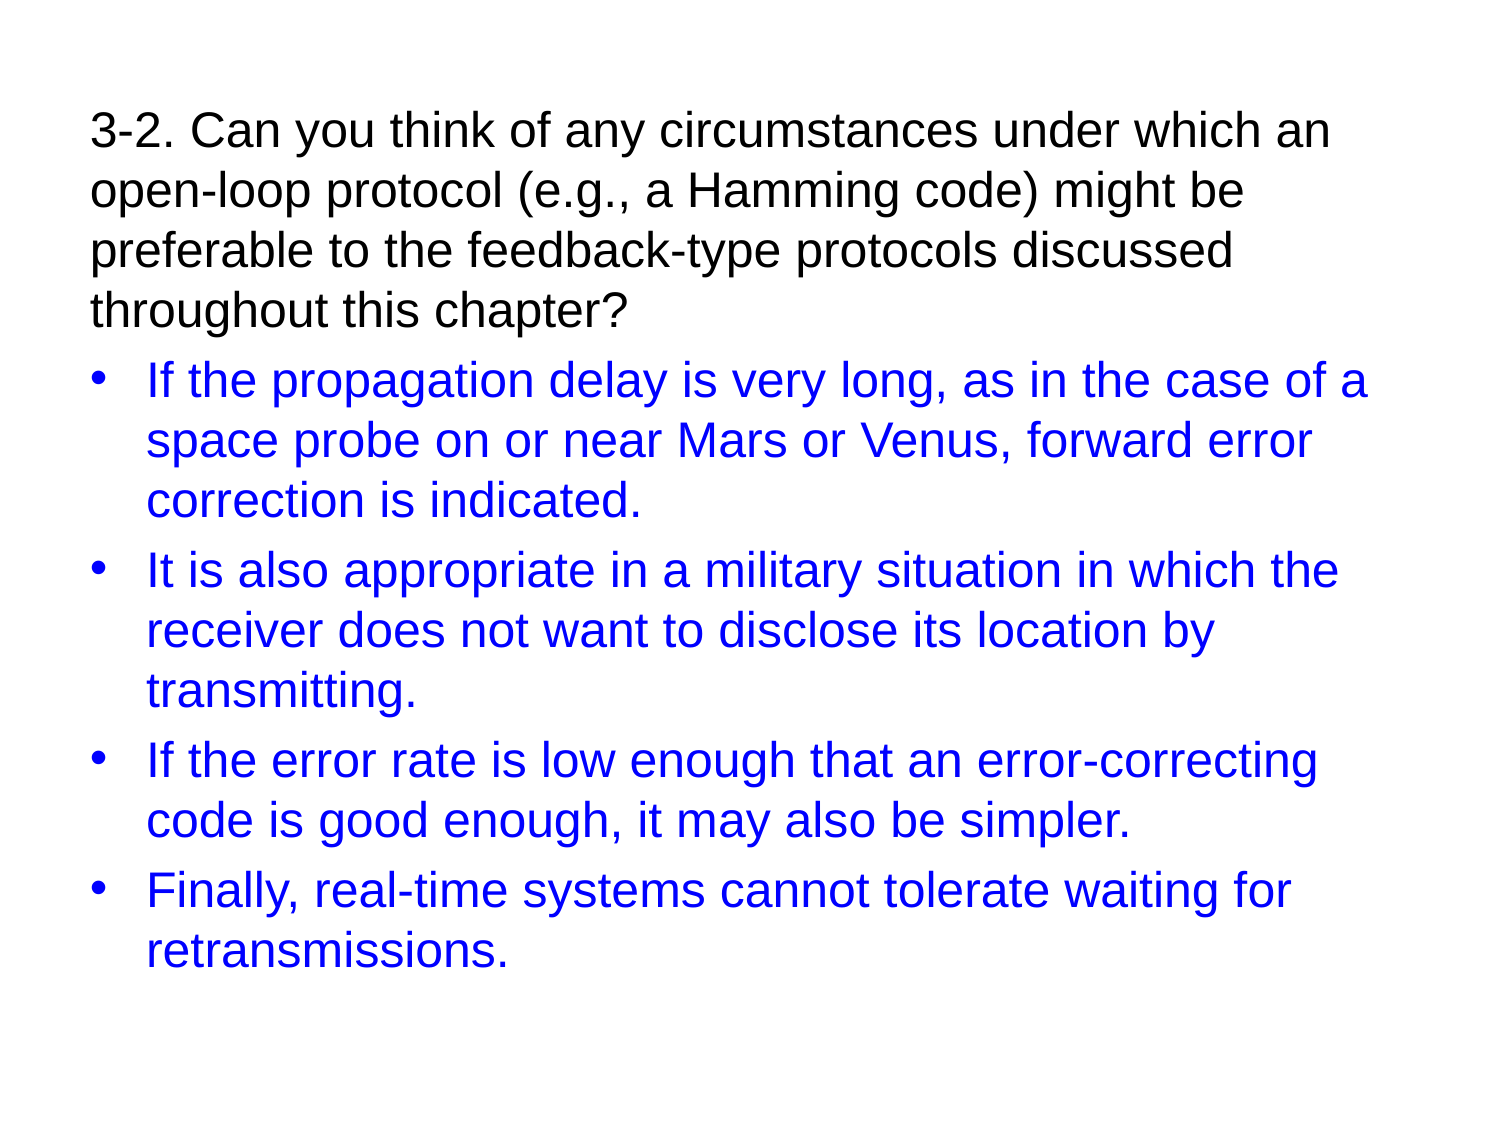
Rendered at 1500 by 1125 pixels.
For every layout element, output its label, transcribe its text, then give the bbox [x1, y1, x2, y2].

list 3-2. Can you think of any circumstances under which an open-loop protocol (e.g., a Hamming code) might be preferable to the feedback-type protocols discussed throughout this chapter? If the propagation delay is very long, as in the case of a space probe on or near Mars or Venus, forward error correction is indicated. It is also appropriate in a military situation in which the receiver does not want to disclose its location by transmitting. If the error rate is low enough that an error-correcting code is good enough, it may also be simpler. Finally, real-time systems cannot tolerate waiting for retransmissions. [74, 89, 1426, 1000]
